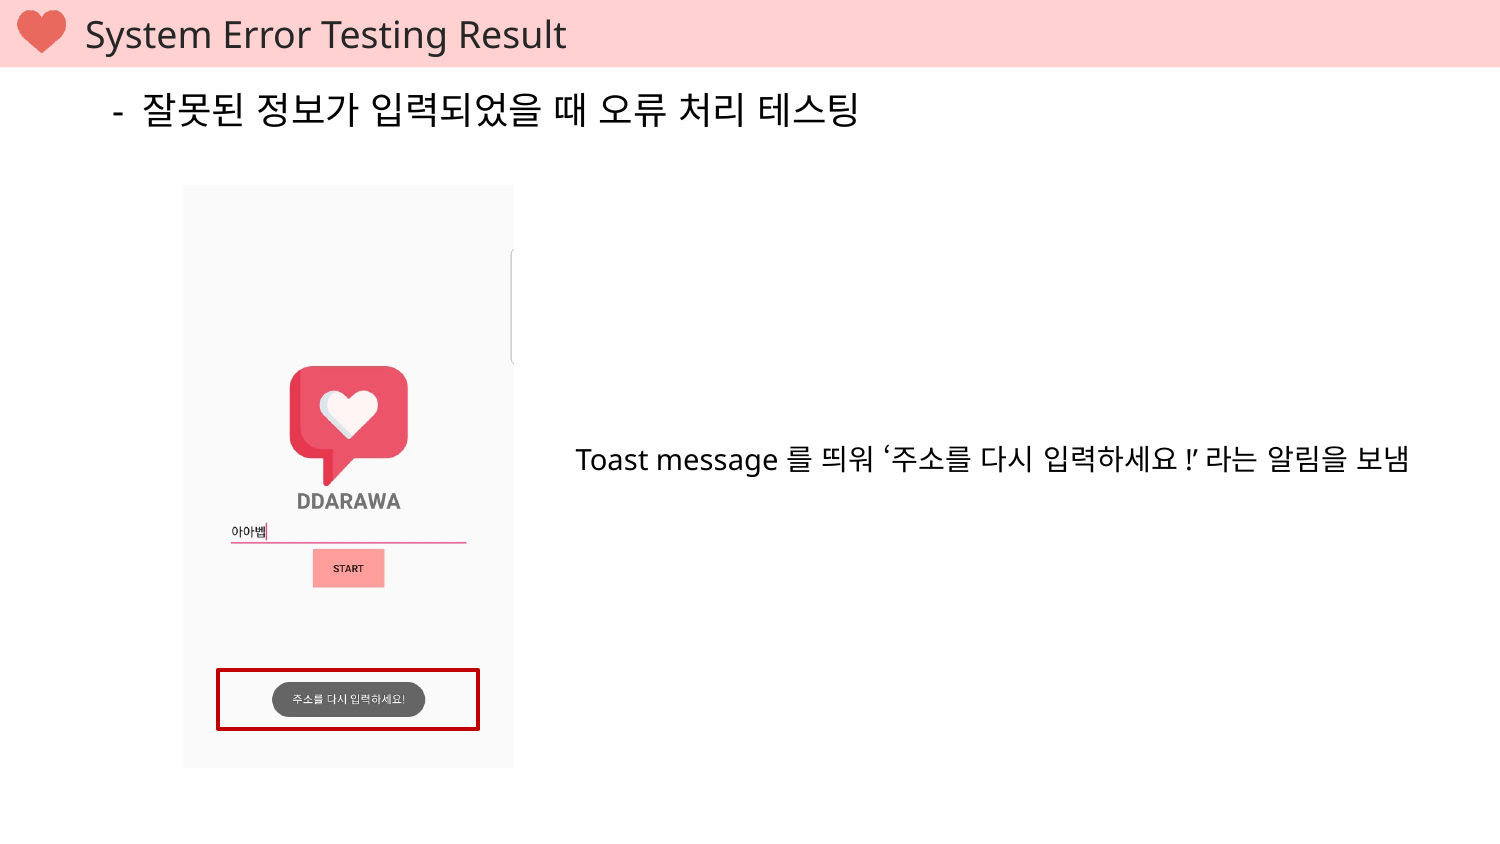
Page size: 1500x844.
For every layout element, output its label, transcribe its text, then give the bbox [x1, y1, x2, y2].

text_box - 잘못된 정보가 입력되었을 때 오류 처리 테스팅 [97, 76, 877, 140]
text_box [17, 3, 593, 65]
text_box Toast message를 띄워 ‘주소를 다시 입력하세요!’라는 알림을 보냄 [560, 433, 1500, 484]
picture [182, 185, 514, 768]
text_box [0, 0, 1500, 70]
